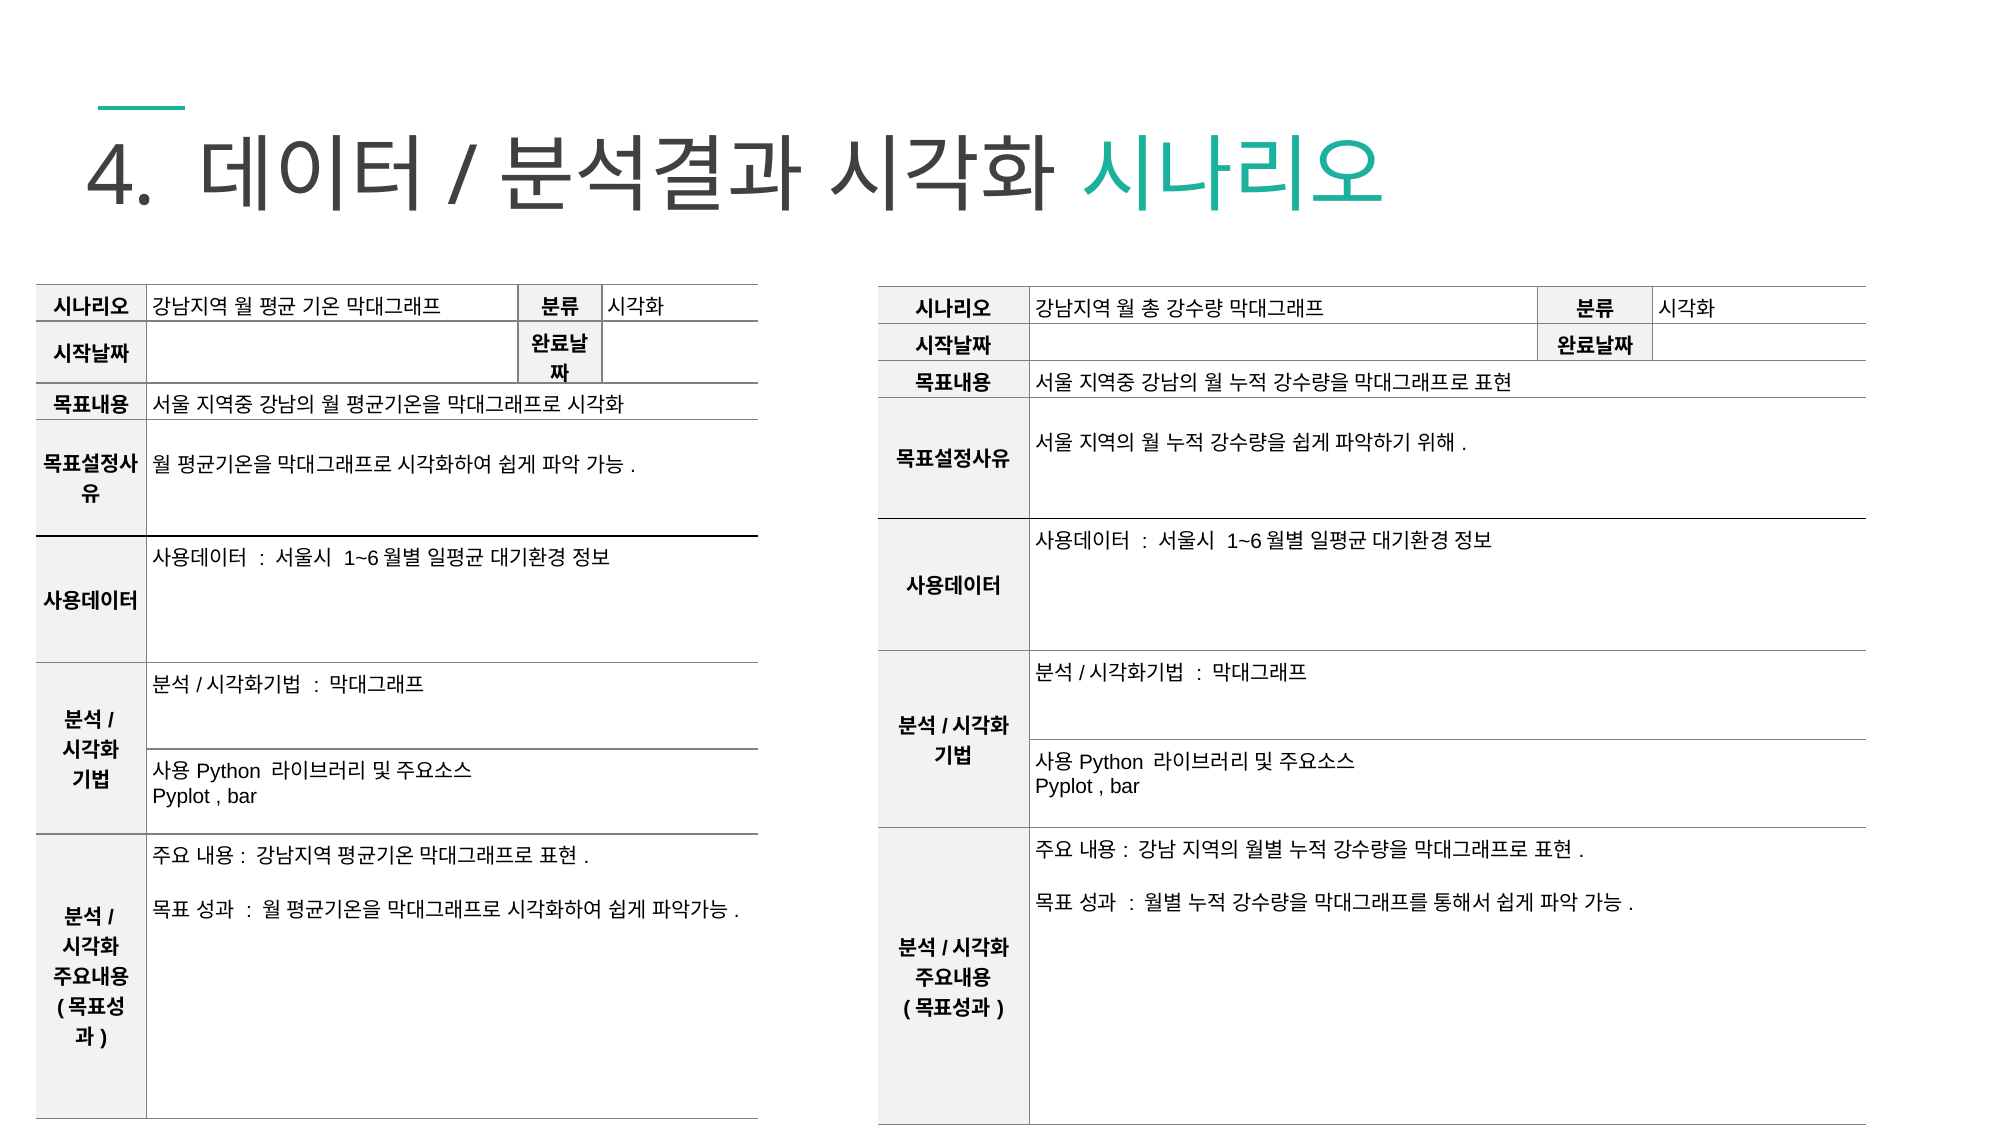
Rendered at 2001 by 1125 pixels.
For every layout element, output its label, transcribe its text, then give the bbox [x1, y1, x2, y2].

table_header 시각화 [603, 285, 758, 320]
table_cell 사용Python 라이브러리 및 주요소스 Pyplot , bar [1030, 740, 1866, 827]
table_header 시각화 [1653, 287, 1866, 323]
table_cell 완료날짜 [519, 322, 601, 382]
table_cell 분석/시각화 주요내용 (목표성과) [878, 828, 1029, 1124]
table_header 강남지역 월 총 강수량 막대그래프 [1030, 287, 1537, 323]
table_cell 목표설정사유 [36, 420, 146, 535]
table_cell 분석/시각화 주요내용 (목표성과) [36, 835, 146, 1118]
table_cell [147, 322, 517, 382]
table_cell [1653, 324, 1866, 360]
table_cell 시작날짜 [878, 324, 1029, 360]
table_cell 주요 내용: 강남지역 평균기온 막대그래프로 표현. 목표 성과 : 월 평균기온을 막대그래프로 시각화하여 쉽게 파악가능. [147, 835, 758, 1118]
table_cell 시작날짜 [36, 322, 146, 382]
table_cell 사용데이터 [878, 519, 1029, 650]
table_cell 분석/시각화 기법 [878, 651, 1029, 827]
table_cell 목표내용 [36, 384, 146, 419]
table_cell 서울 지역의 월 누적 강수량을 쉽게 파악하기 위해. [1030, 398, 1866, 518]
table_cell 사용Python 라이브러리 및 주요소스 Pyplot , bar [147, 750, 758, 833]
table_header 시나리오 [878, 287, 1029, 323]
table_cell 월 평균기온을 막대그래프로 시각화하여 쉽게 파악 가능. [147, 420, 758, 535]
text_box 4. 데이터/분석결과 시각화 시나리오 [71, 113, 1401, 229]
table_cell 서울 지역중 강남의 월 누적 강수량을 막대그래프로 표현 [1030, 361, 1866, 397]
table_cell [603, 322, 758, 382]
table_cell [1030, 324, 1537, 360]
table_cell 사용데이터 : 서울시 1~6월별 일평균 대기환경 정보 [147, 537, 758, 662]
table_cell 완료날짜 [1538, 324, 1652, 360]
table_cell 주요 내용: 강남 지역의 월별 누적 강수량을 막대그래프로 표현. 목표 성과 : 월별 누적 강수량을 막대그래프를 통해서 쉽게 파악 가능. [1030, 828, 1866, 1124]
table_cell 분석/시각화기법 : 막대그래프 [1030, 651, 1866, 739]
table_cell 분석/시각화 기법 [36, 663, 146, 833]
table_cell 서울 지역중 강남의 월 평균기온을 막대그래프로 시각화 [147, 384, 758, 419]
table_cell 목표내용 [878, 361, 1029, 397]
table_header 시나리오 [36, 285, 146, 320]
table_cell 사용데이터 [36, 537, 146, 662]
table_cell 분석/시각화기법 : 막대그래프 [147, 663, 758, 748]
table_cell 사용데이터 : 서울시 1~6월별 일평균 대기환경 정보 [1030, 519, 1866, 650]
table_header 분류 [519, 285, 601, 320]
table_cell 목표설정사유 [878, 398, 1029, 518]
table_header 강남지역 월 평균 기온 막대그래프 [147, 285, 517, 320]
table_header 분류 [1538, 287, 1652, 323]
